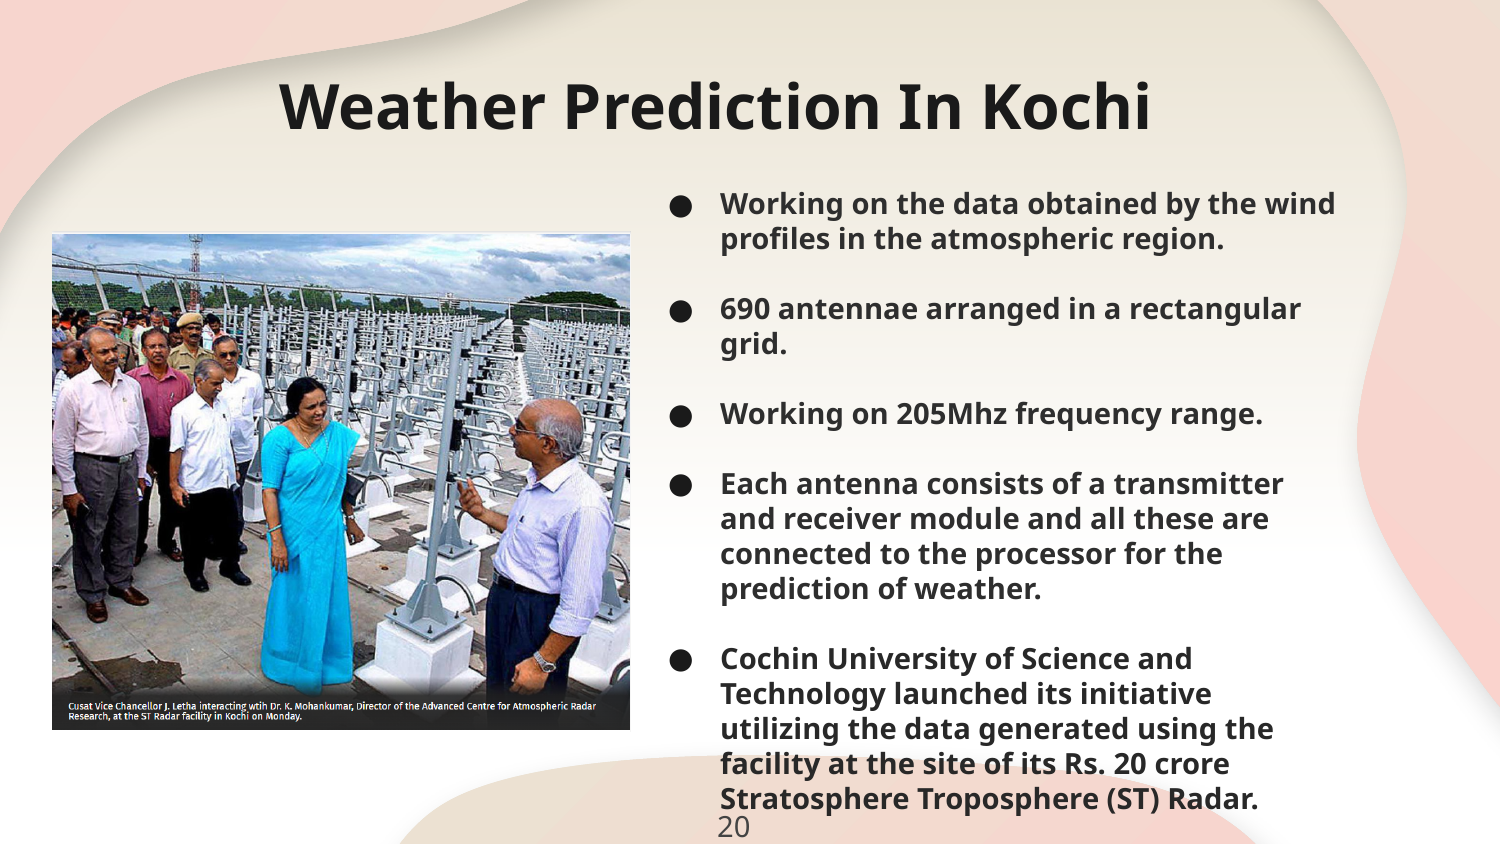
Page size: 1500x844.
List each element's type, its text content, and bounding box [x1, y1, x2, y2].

picture [52, 231, 631, 732]
list Working on the data obtained by the wind profiles in the atmospheric region. 690 antennae arranged in a rectangular grid. Working on 205Mhz frequency range. Each antenna consists of a transmitter and receiver module and all these are connected to the processor for the prediction of weather. Cochin University of Science and Technology launched its initiative utilizing the data generated using the facility at the site of its Rs. 20 crore Stratosphere Troposphere (ST) Radar. [630, 170, 1355, 755]
title Weather Prediction In Kochi [204, 52, 1229, 161]
text_box 20 [702, 754, 769, 844]
